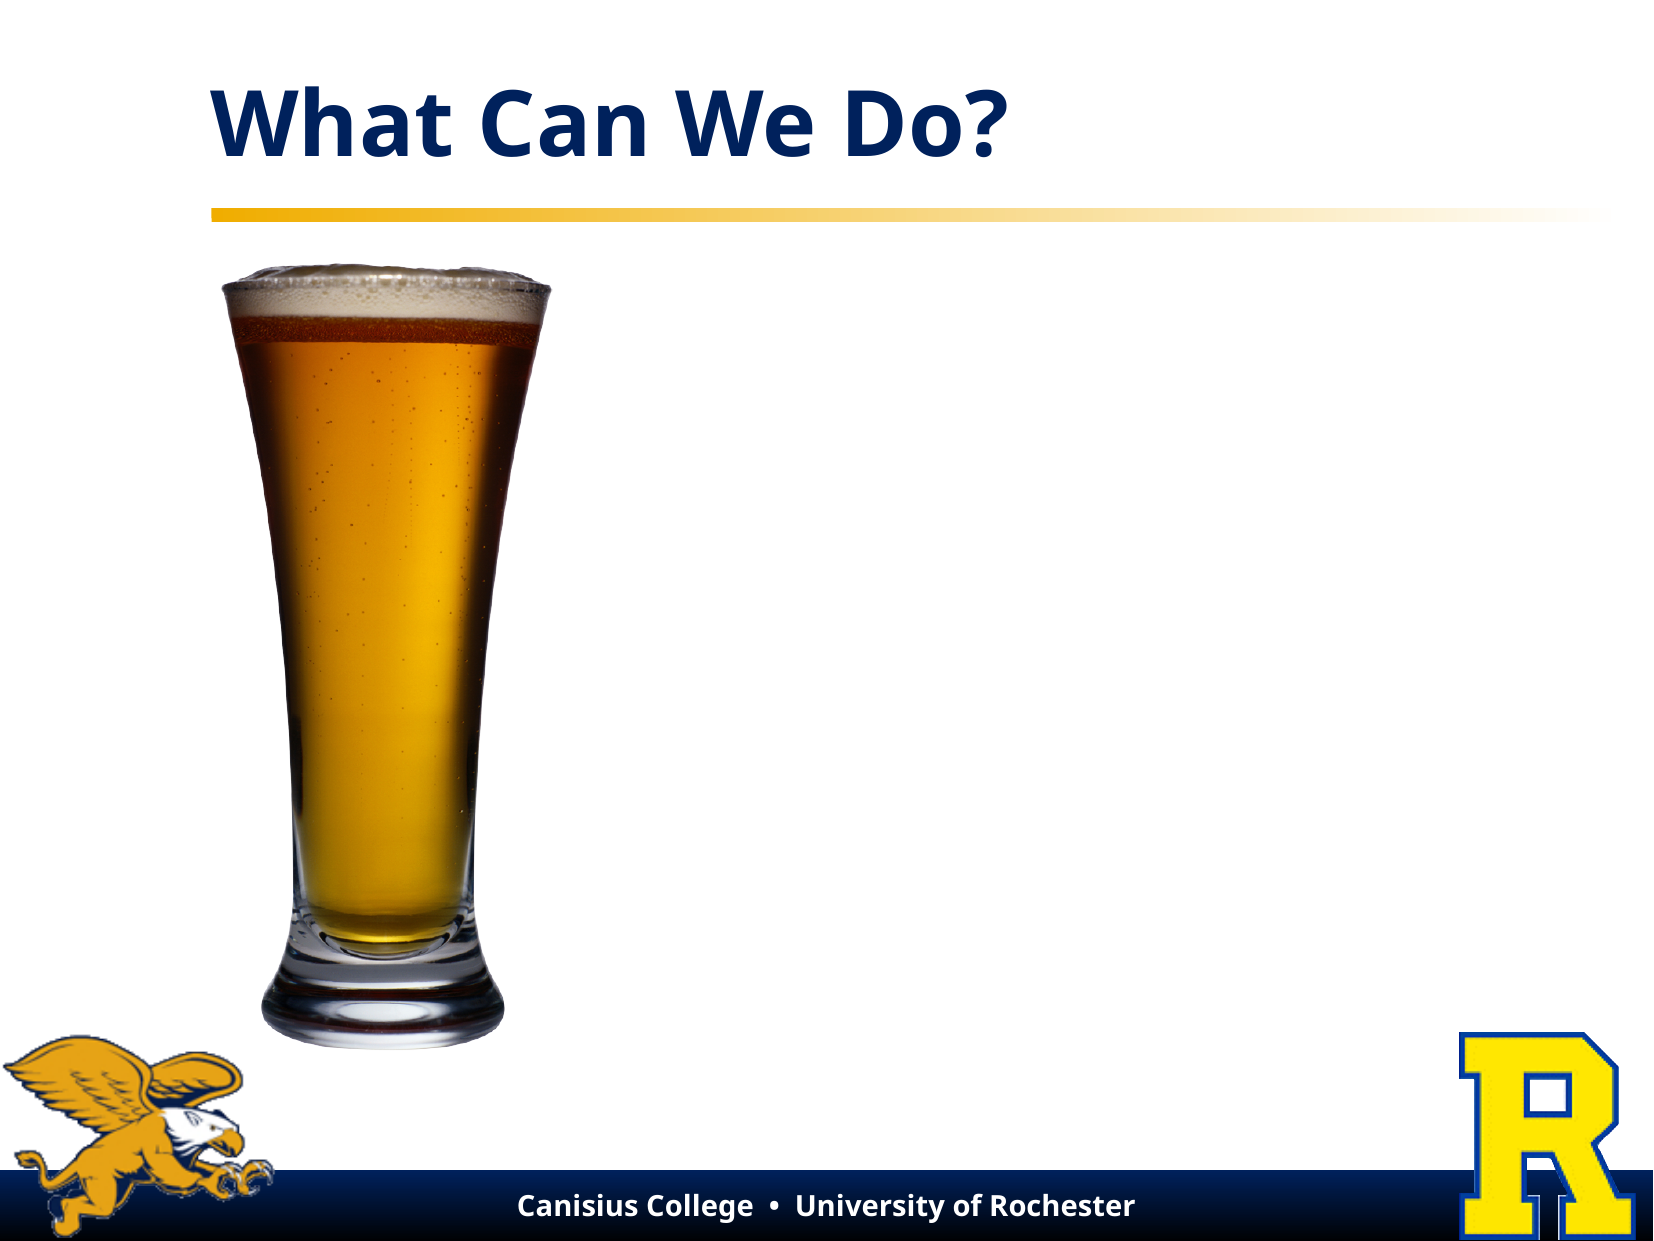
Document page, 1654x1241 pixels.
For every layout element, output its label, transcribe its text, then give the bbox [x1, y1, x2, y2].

title What Can We Do? [209, 69, 1622, 179]
picture [1443, 1030, 1654, 1241]
picture [1, 1030, 277, 1241]
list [215, 255, 554, 1059]
